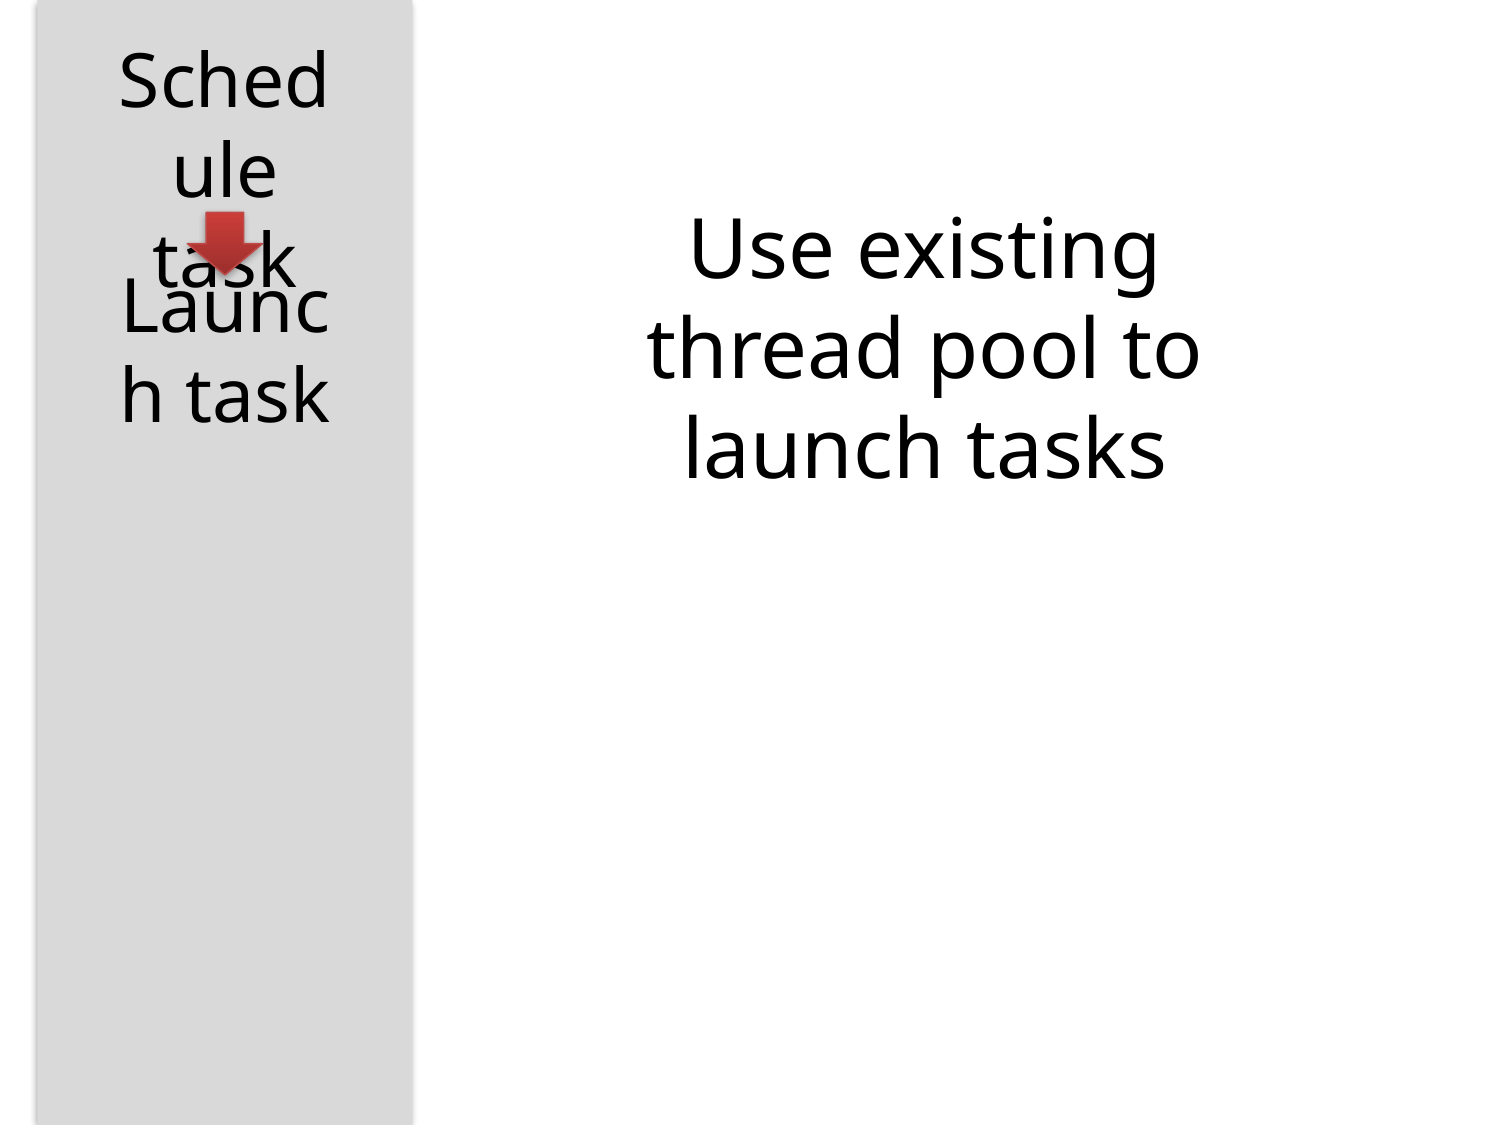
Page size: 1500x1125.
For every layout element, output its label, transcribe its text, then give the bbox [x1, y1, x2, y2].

text_box Use existing thread pool to launch tasks [549, 187, 1300, 503]
text_box [186, 211, 264, 276]
text_box [37, 0, 413, 1125]
text_box Launch task [87, 310, 363, 445]
text_box Schedule task [87, 24, 363, 310]
